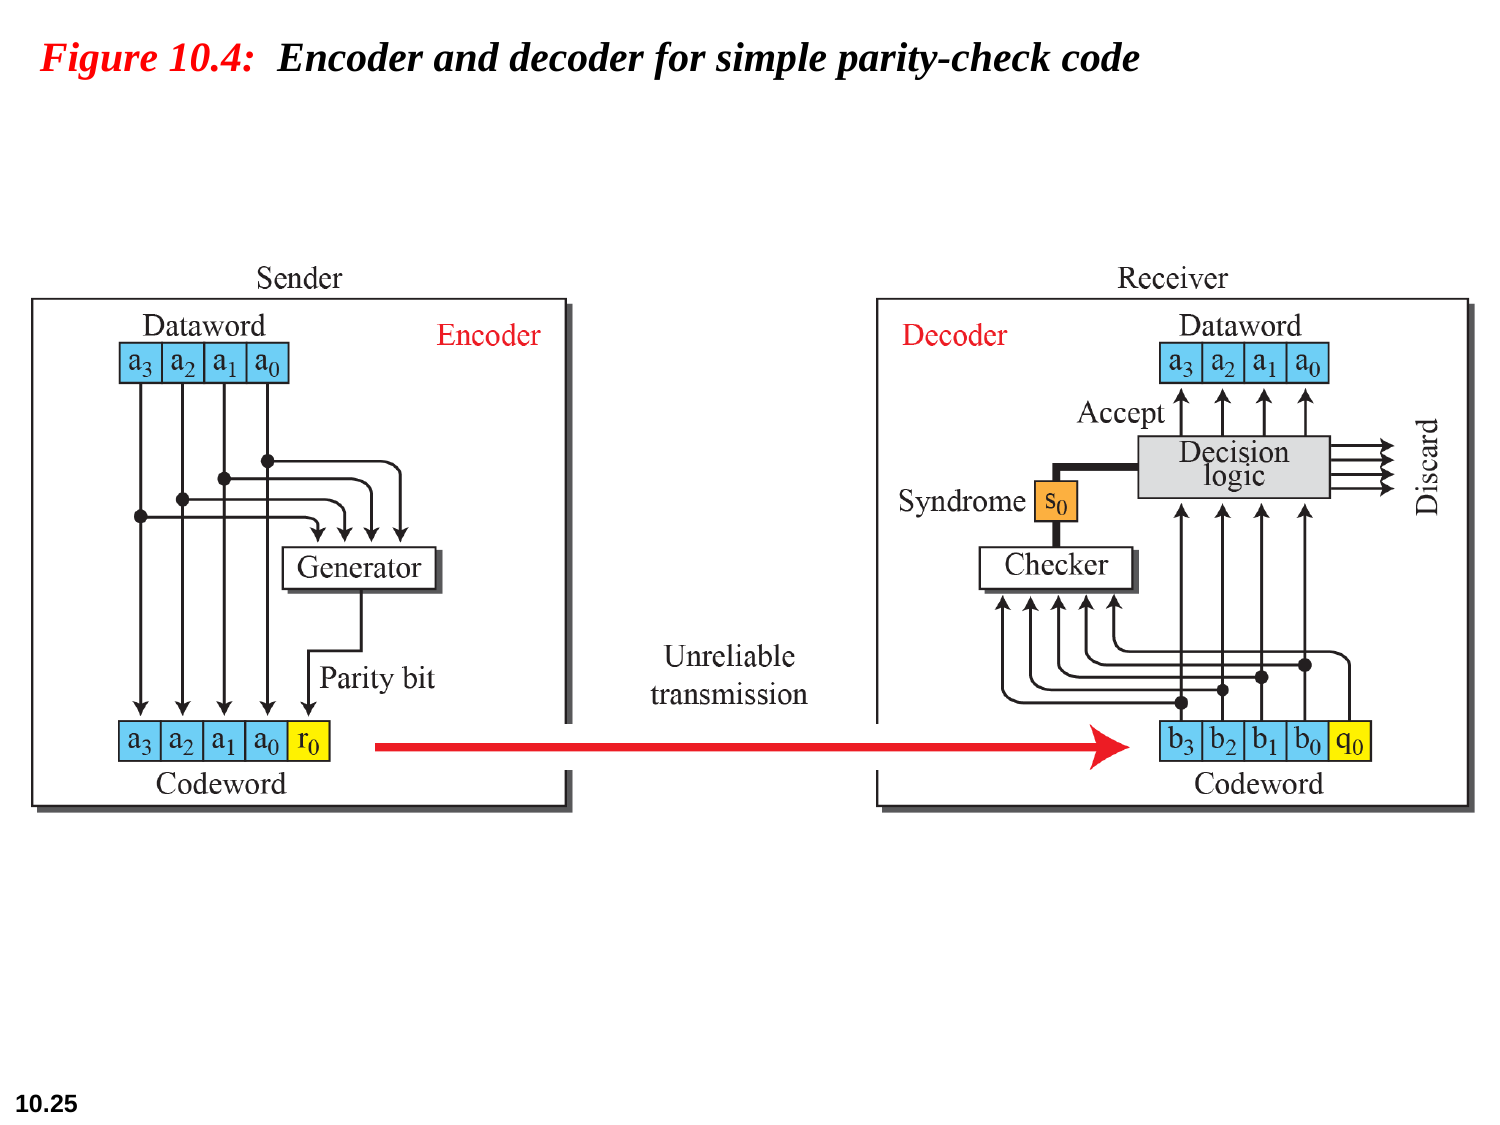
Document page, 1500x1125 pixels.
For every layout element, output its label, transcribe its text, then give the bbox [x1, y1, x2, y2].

picture [649, 639, 808, 714]
picture [31, 262, 1476, 813]
text_box 10.25 [0, 1049, 313, 1125]
text_box Figure 10.4: Encoder and decoder for simple parity-check code [24, 22, 1363, 87]
